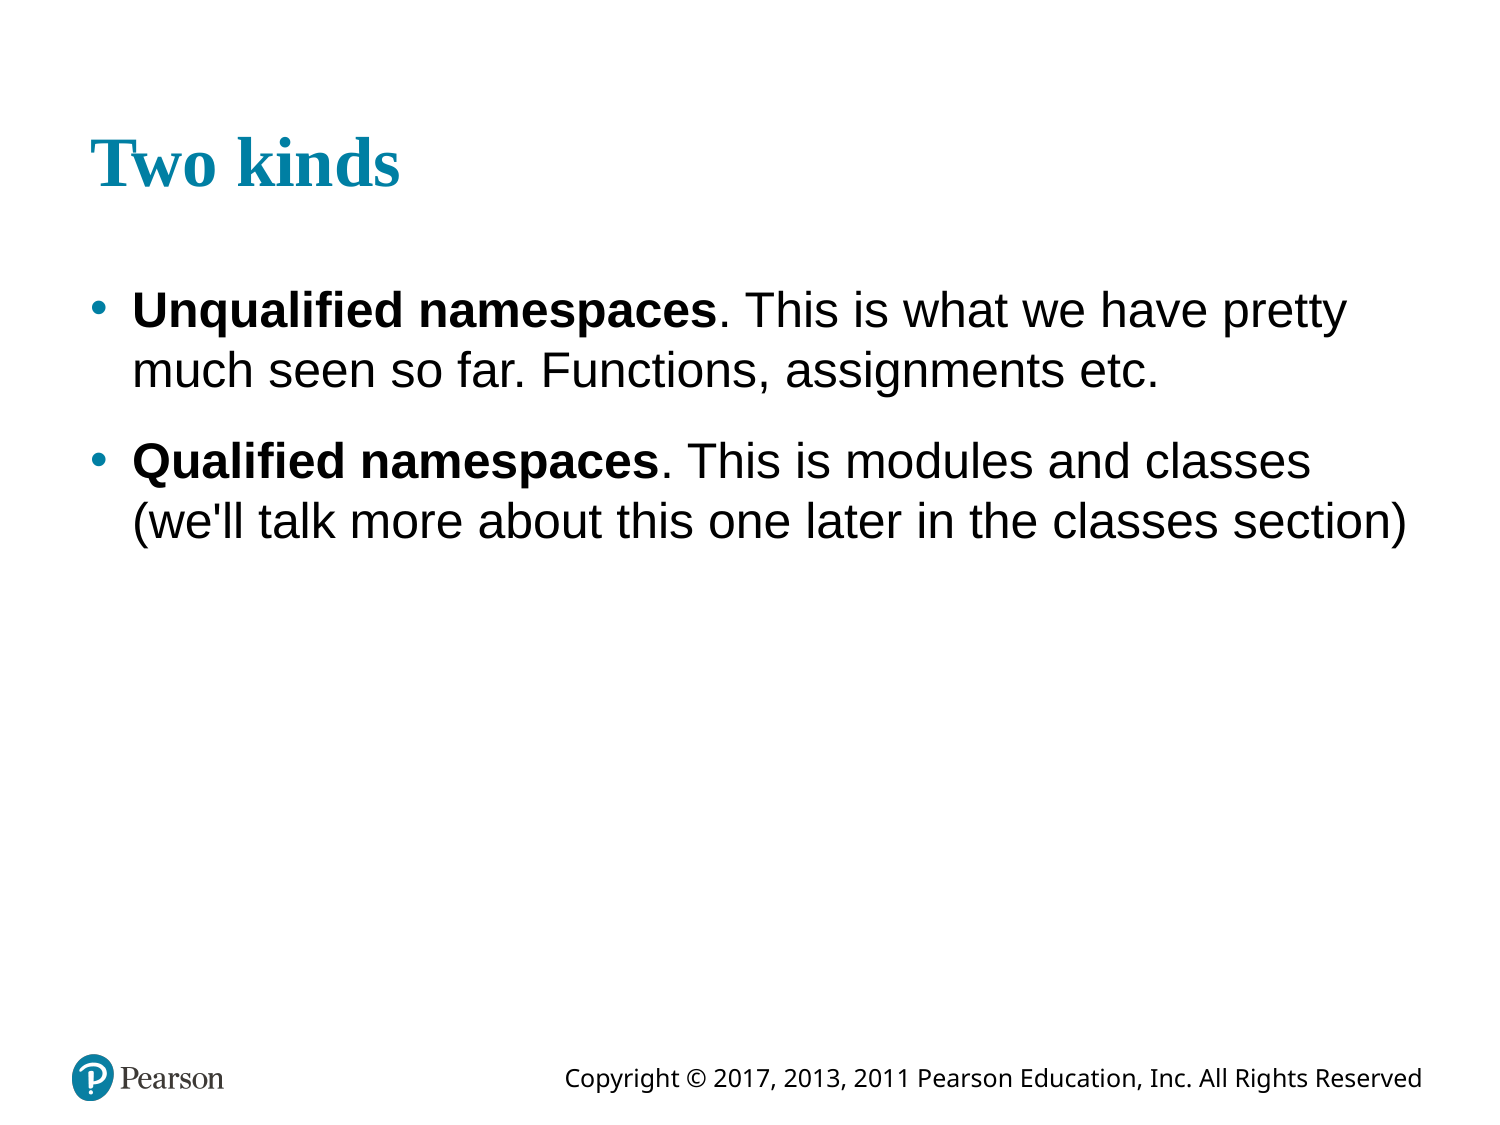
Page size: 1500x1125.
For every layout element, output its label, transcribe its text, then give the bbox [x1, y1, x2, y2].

picture [80, 1063, 106, 1088]
picture [72, 1054, 88, 1070]
picture [72, 1087, 83, 1101]
list Unqualified namespaces. This is what we have pretty much seen so far. Functions, assignments etc. Qualified namespaces. This is modules and classes (we'll talk more about this one later in the classes section) [75, 262, 1425, 1005]
picture [98, 1054, 224, 1101]
title Two kinds [75, 35, 1425, 216]
